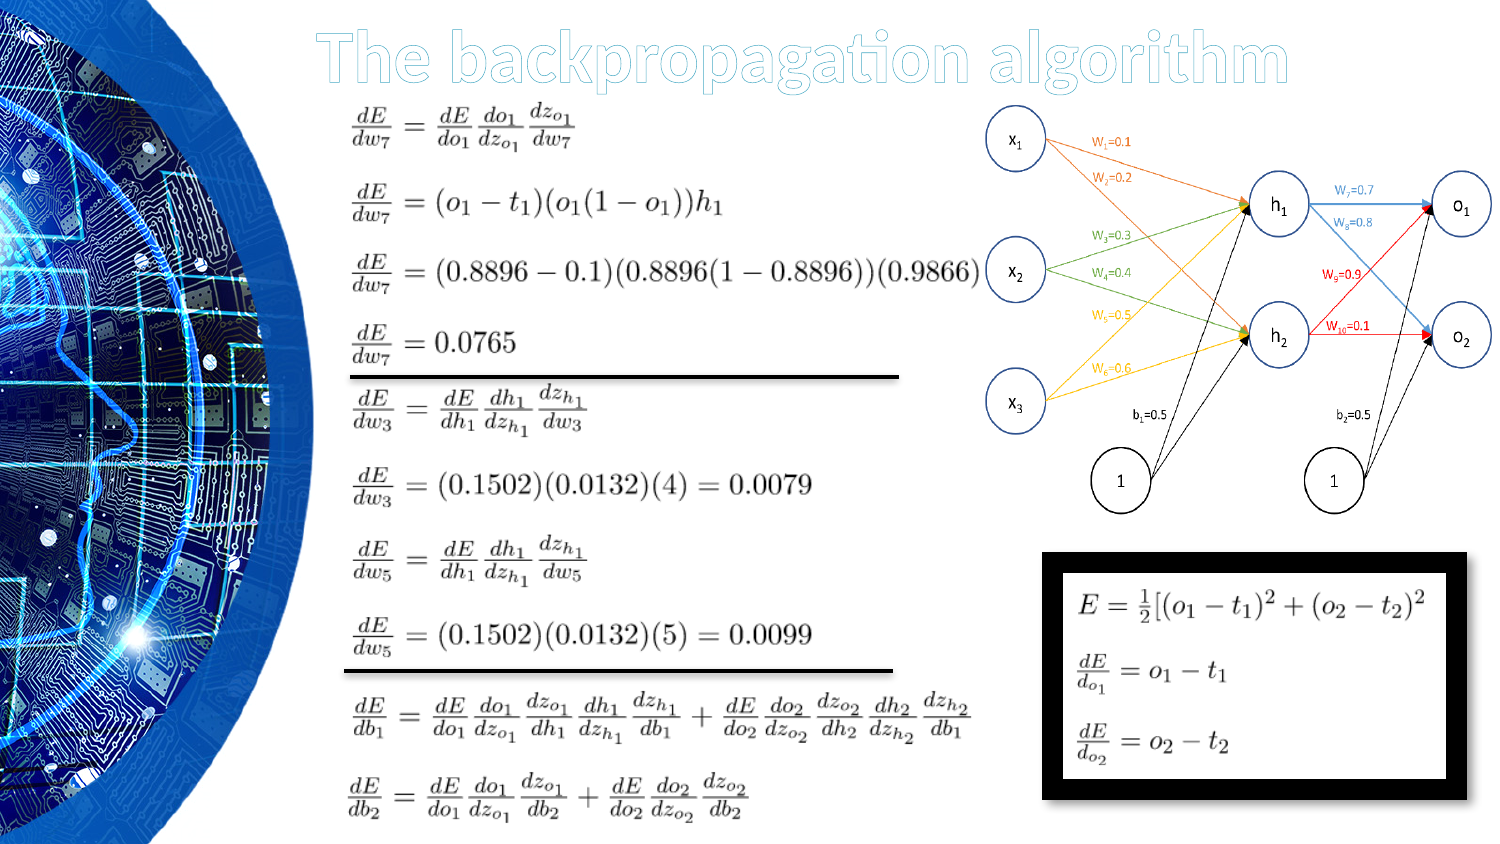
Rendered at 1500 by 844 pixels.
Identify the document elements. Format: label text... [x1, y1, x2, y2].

text_box The backpropagation algorithm [301, 0, 1329, 105]
picture [0, 0, 1500, 844]
